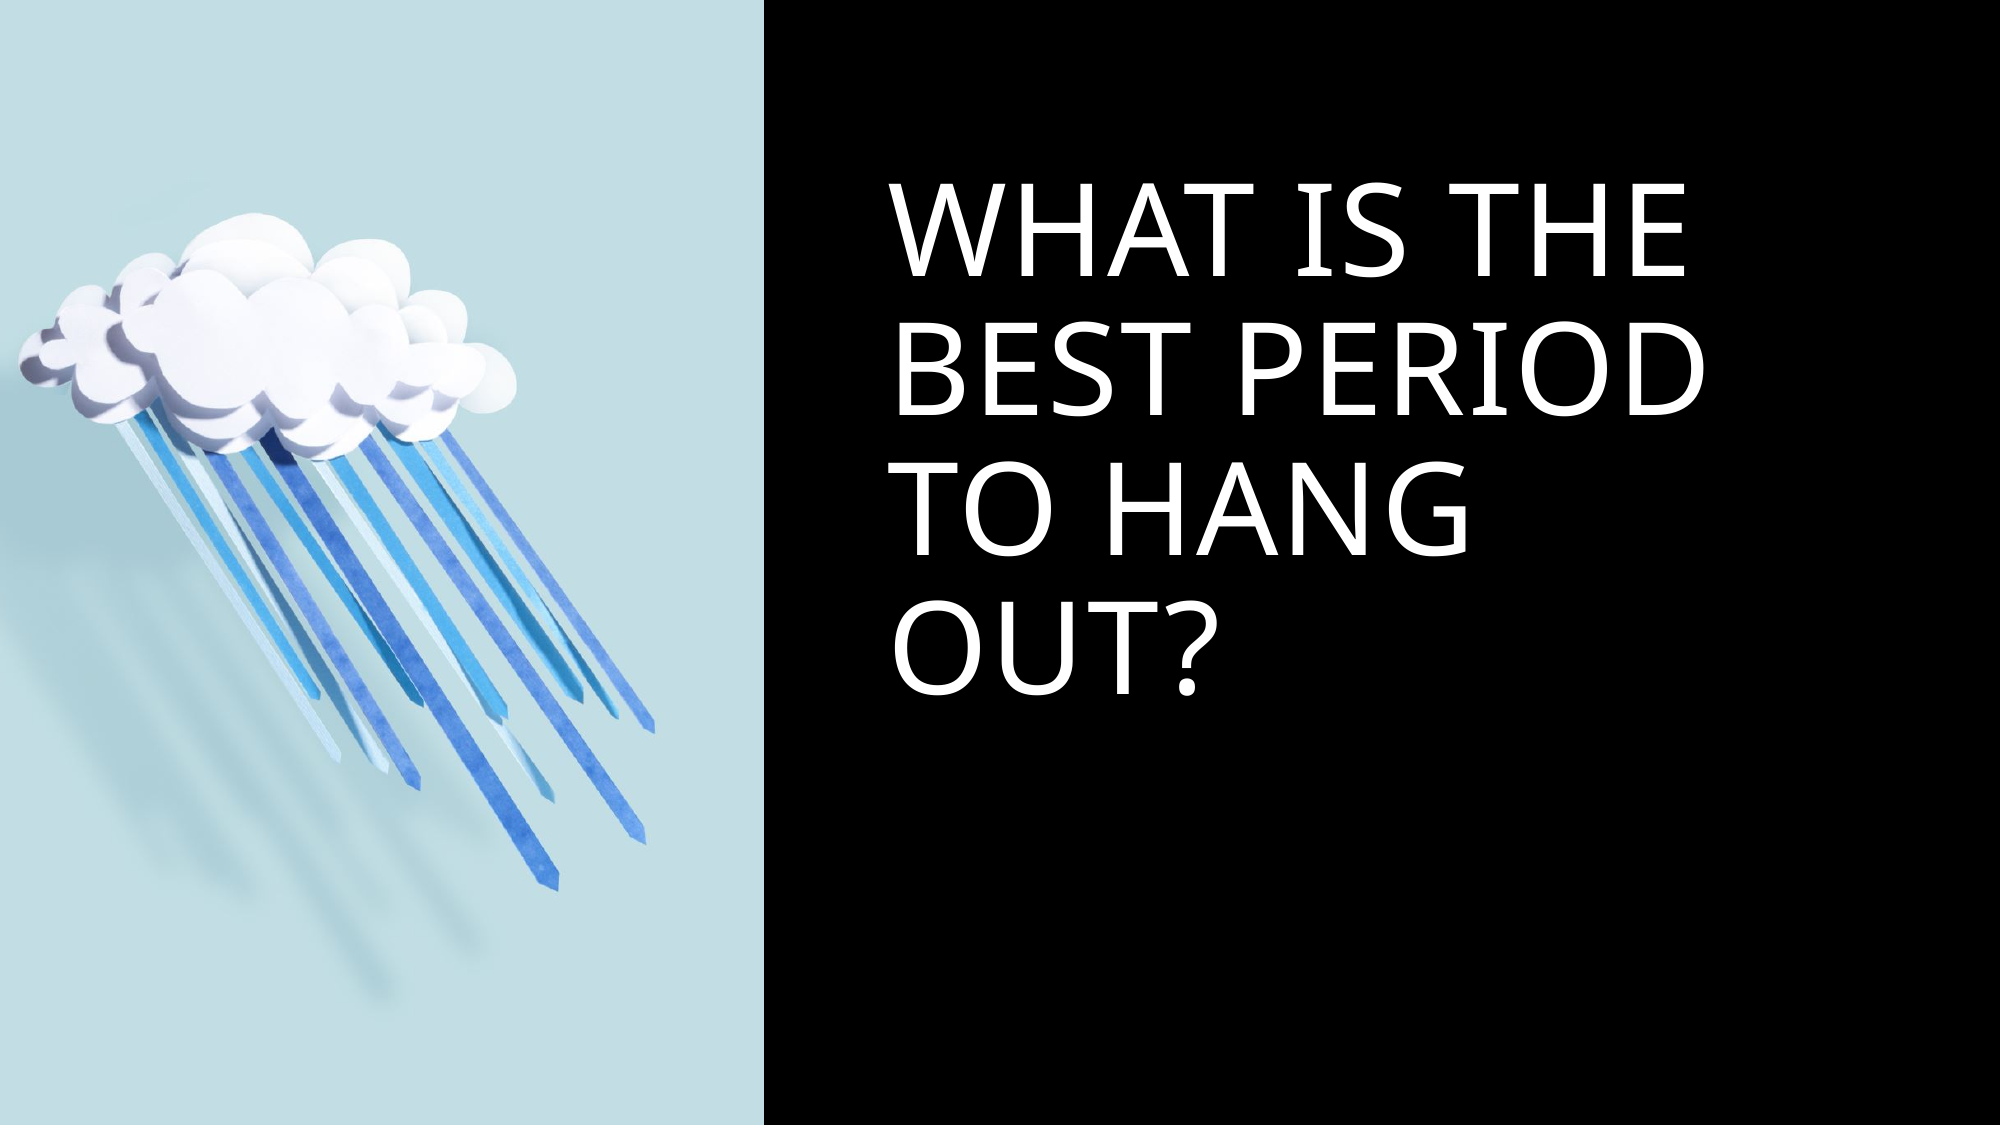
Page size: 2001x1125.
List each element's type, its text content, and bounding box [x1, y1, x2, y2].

title What is the best PERIOD to hang out? [872, 104, 1843, 731]
picture [0, 0, 764, 1125]
text_box [764, 0, 2000, 1125]
